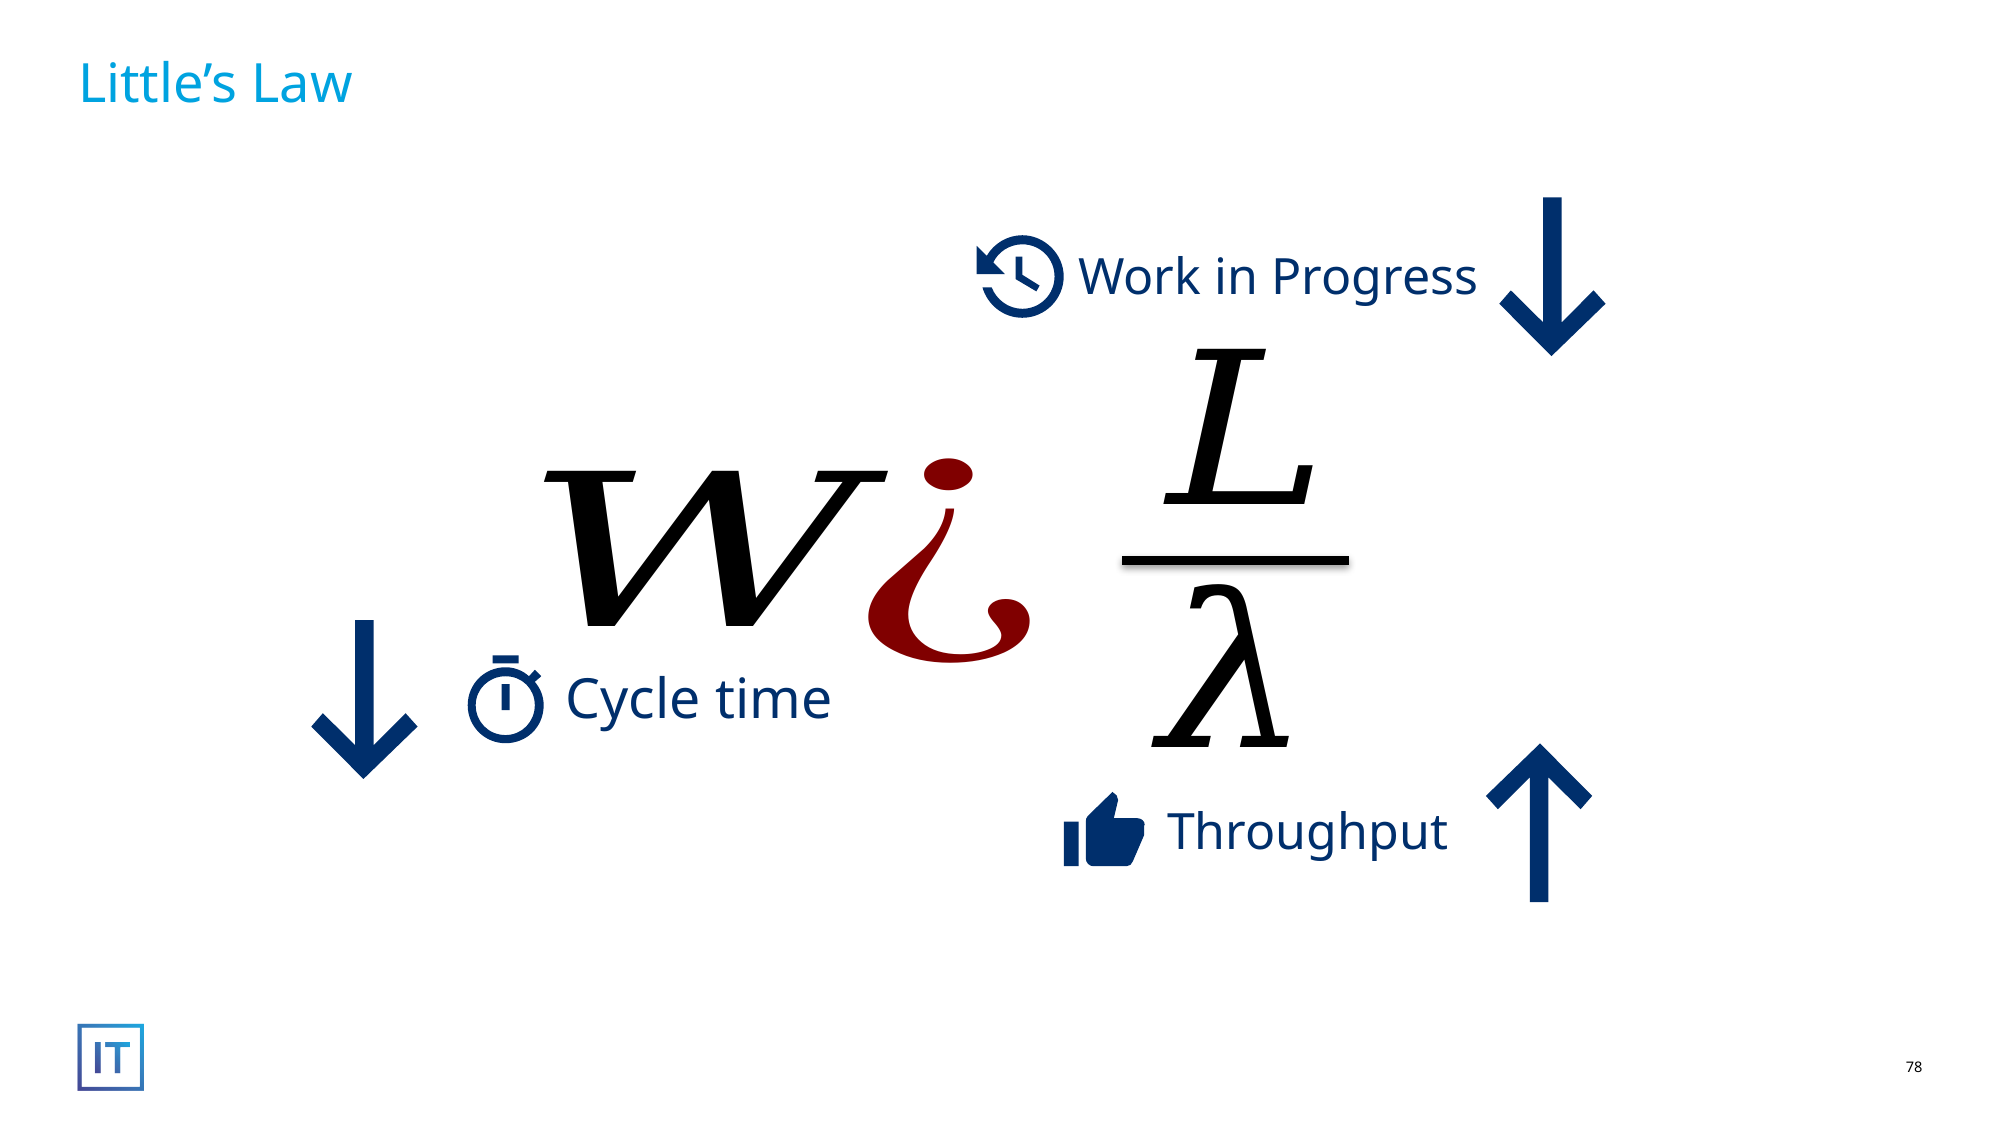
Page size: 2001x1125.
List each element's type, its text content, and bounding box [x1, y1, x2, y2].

text_box [1485, 743, 1593, 903]
text_box [492, 655, 519, 664]
text_box [976, 235, 1064, 318]
text_box [1085, 791, 1145, 867]
text_box [1499, 197, 1606, 357]
picture [69, 1016, 154, 1098]
slide_number 78 [1857, 1057, 1923, 1087]
text_box Throughput [1152, 791, 1463, 867]
text_box Cycle time [550, 655, 848, 738]
text_box [467, 667, 544, 744]
text_box Work in Progress [1063, 237, 1494, 312]
title Little’s Law [78, 48, 1922, 174]
text_box [311, 620, 418, 779]
text_box [1063, 821, 1079, 867]
